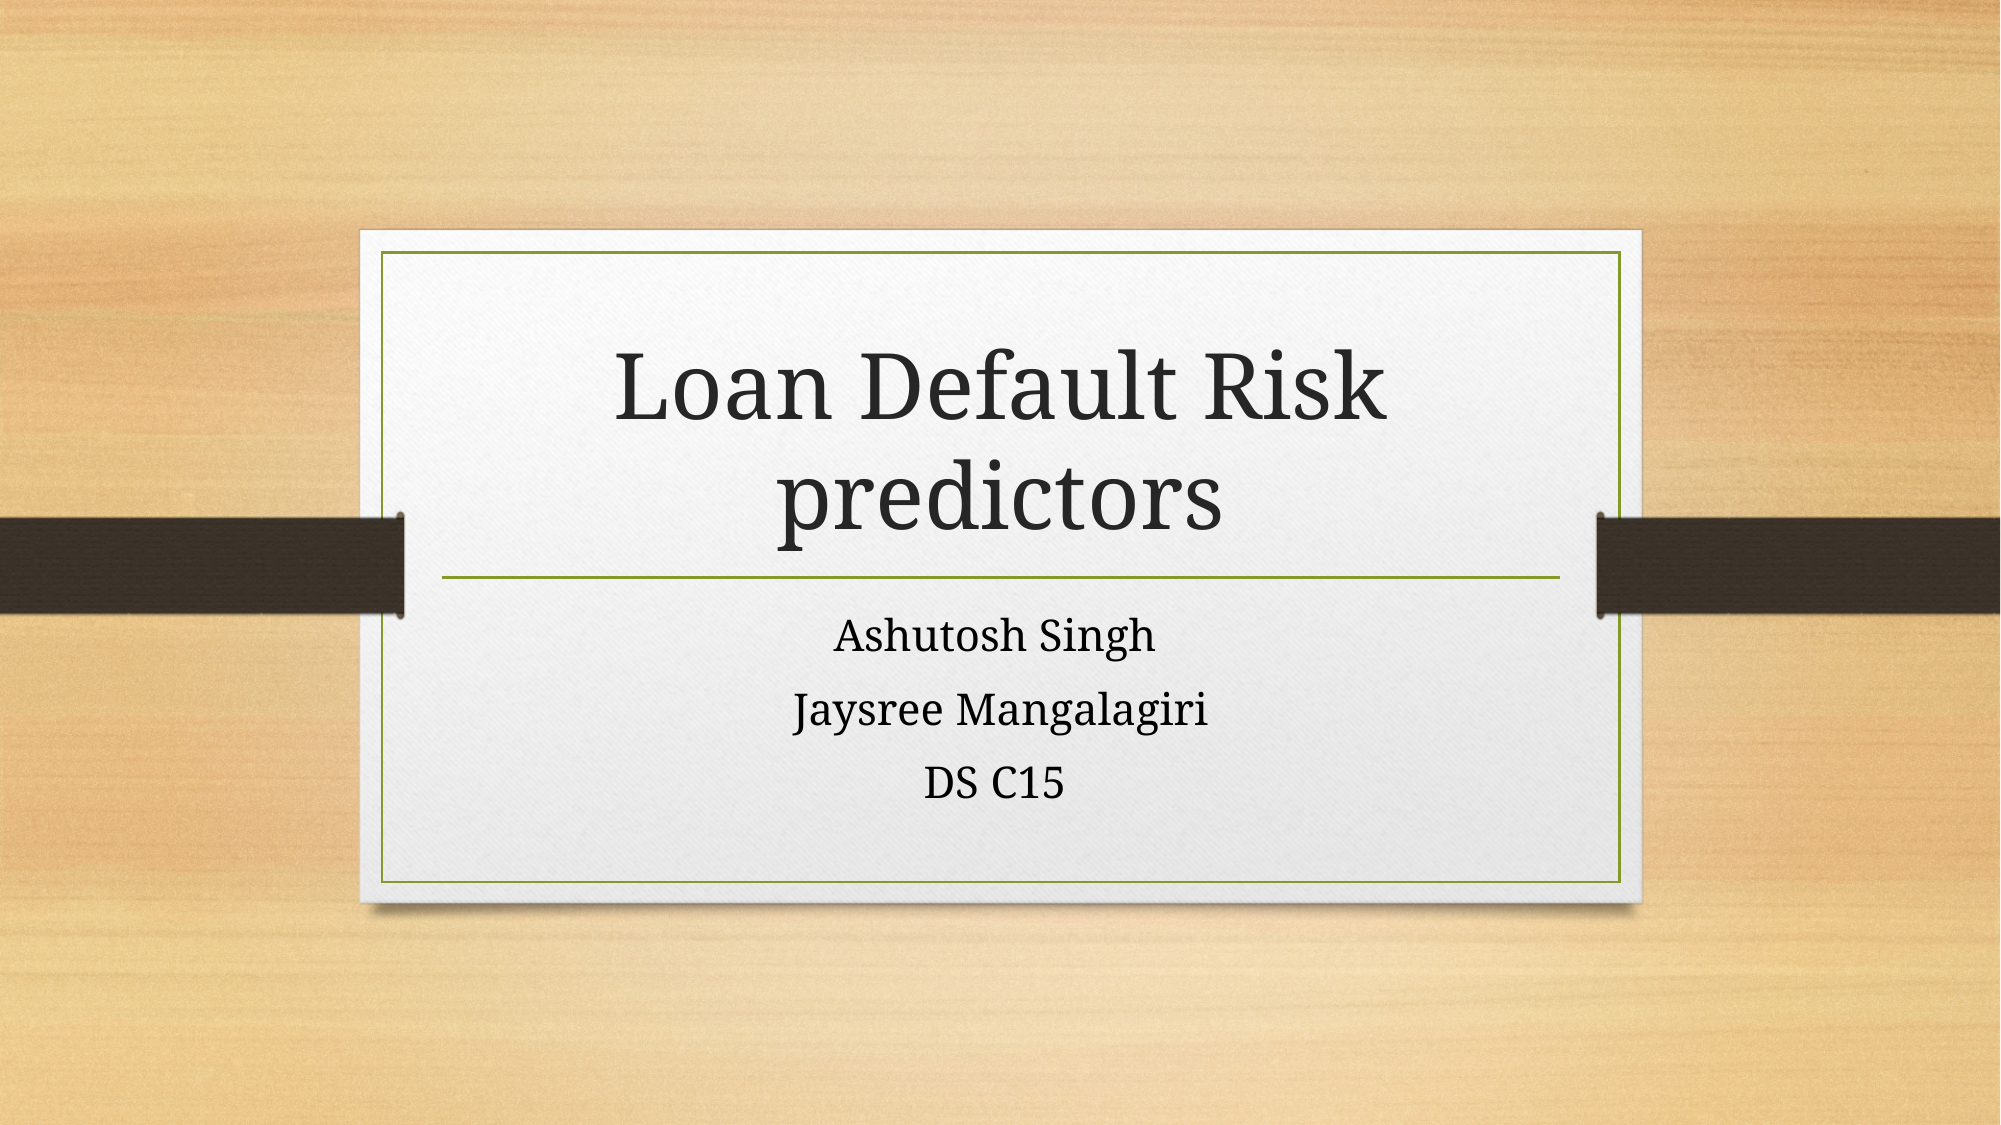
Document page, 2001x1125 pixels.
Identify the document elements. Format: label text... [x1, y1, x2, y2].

title Loan Default Risk predictors [441, 306, 1560, 556]
subtitle Ashutosh Singh Jaysree Mangalagiri DS C15 [441, 600, 1560, 817]
picture [0, 0, 2001, 1125]
